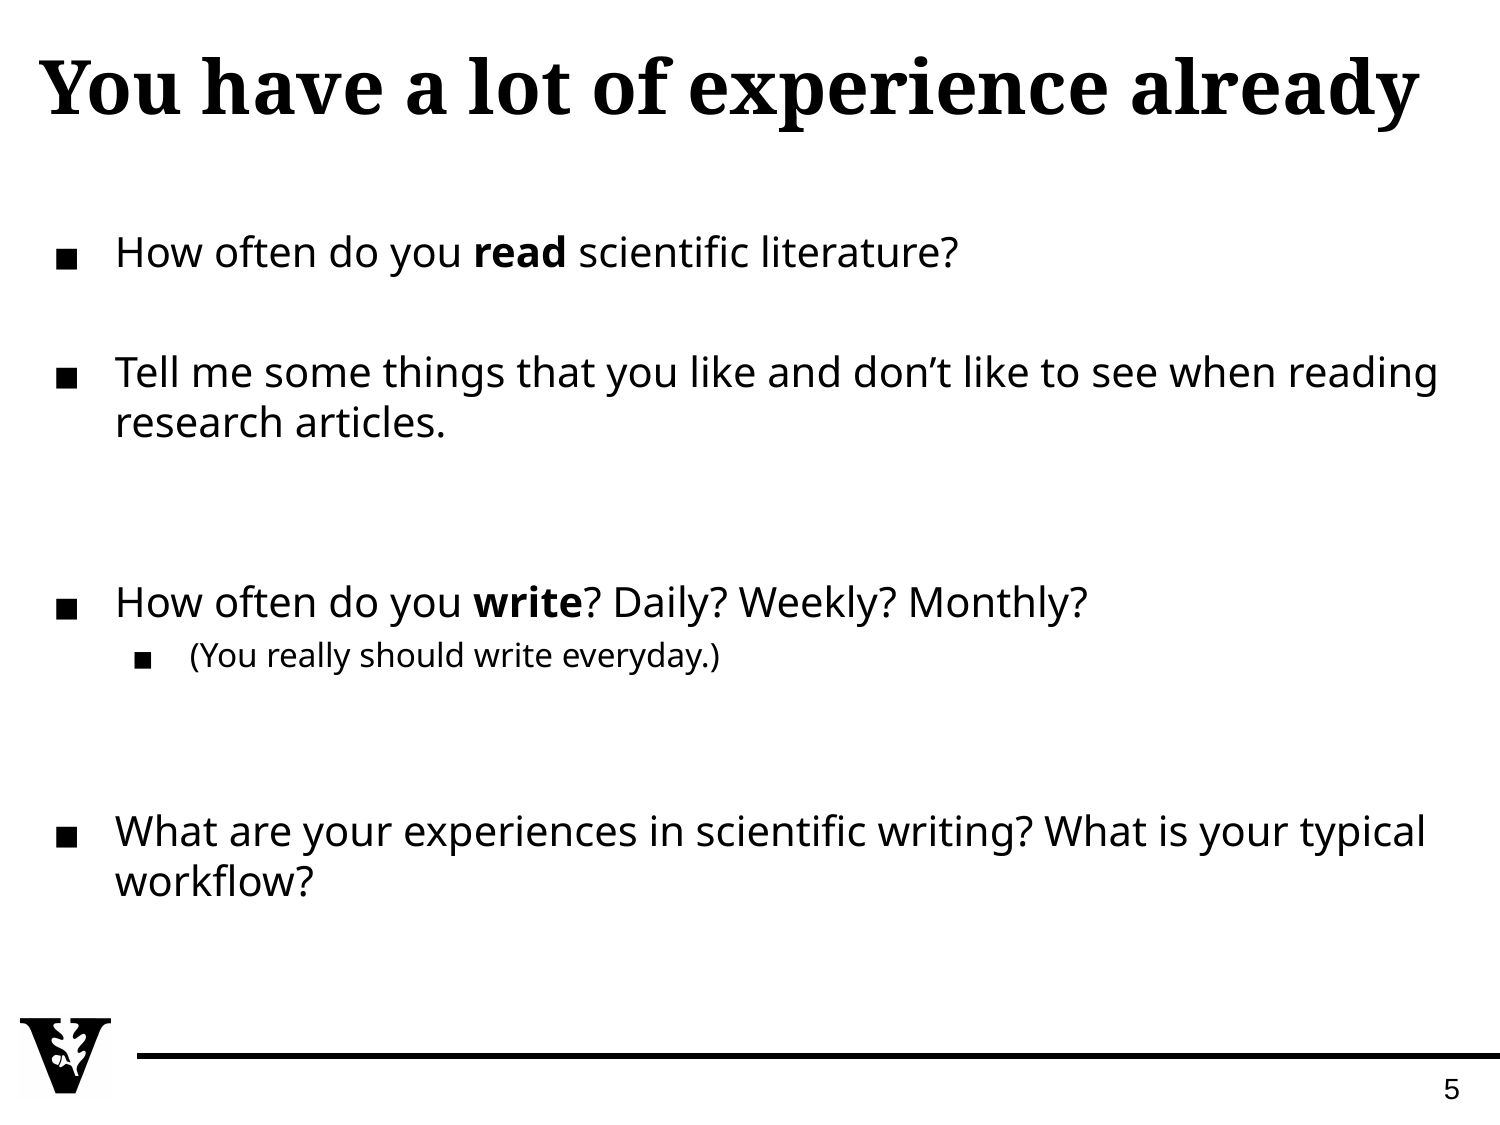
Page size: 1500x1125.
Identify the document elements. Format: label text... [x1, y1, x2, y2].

title You have a lot of experience already [24, 0, 1475, 170]
slide_number 5 [1149, 1062, 1475, 1100]
picture [18, 1012, 111, 1100]
list How often do you read scientific literature? Tell me some things that you like and don’t like to see when reading research articles. How often do you write? Daily? Weekly? Monthly? (You really should write everyday.) What are your experiences in scientific writing? What is your typical workflow? [24, 218, 1475, 999]
